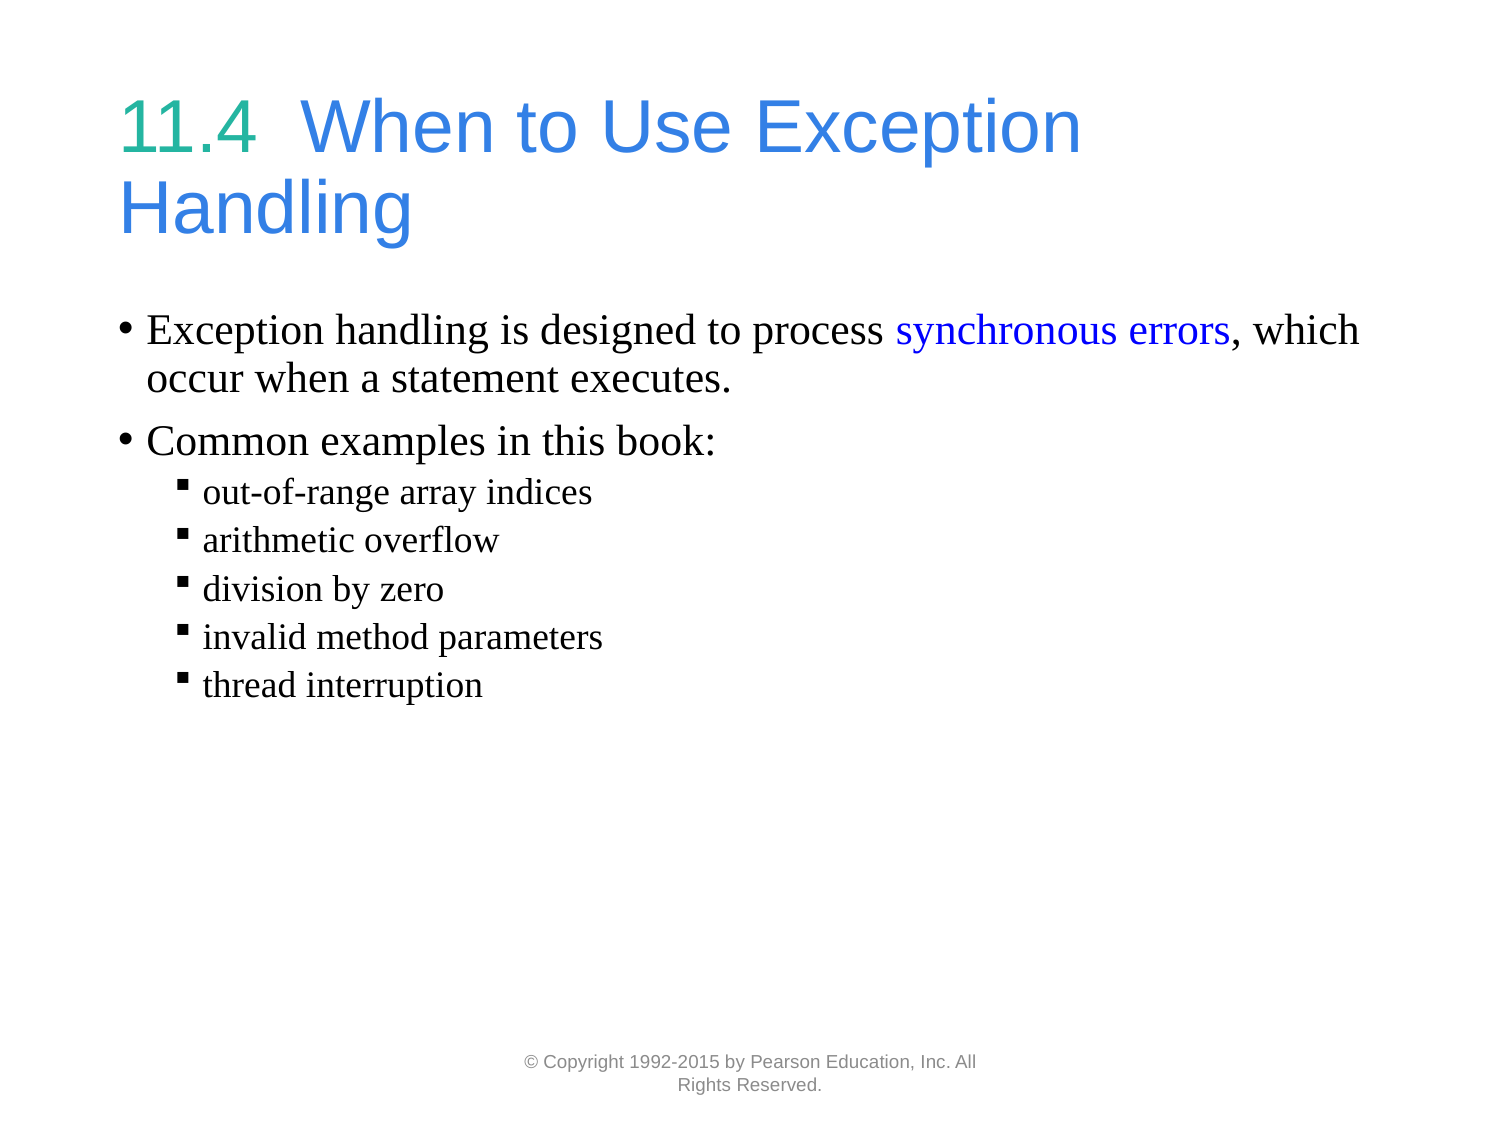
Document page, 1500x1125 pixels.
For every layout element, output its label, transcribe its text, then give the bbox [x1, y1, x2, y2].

footer © Copyright 1992-2015 by Pearson Education, Inc. All Rights Reserved. [496, 1042, 1004, 1103]
list Exception handling is designed to process synchronous errors, which occur when a statement executes. Common examples in this book: out-of-range array indices arithmetic overflow division by zero invalid method parameters thread interruption [103, 299, 1397, 1014]
title 11.4 When to Use Exception Handling [103, 59, 1397, 278]
